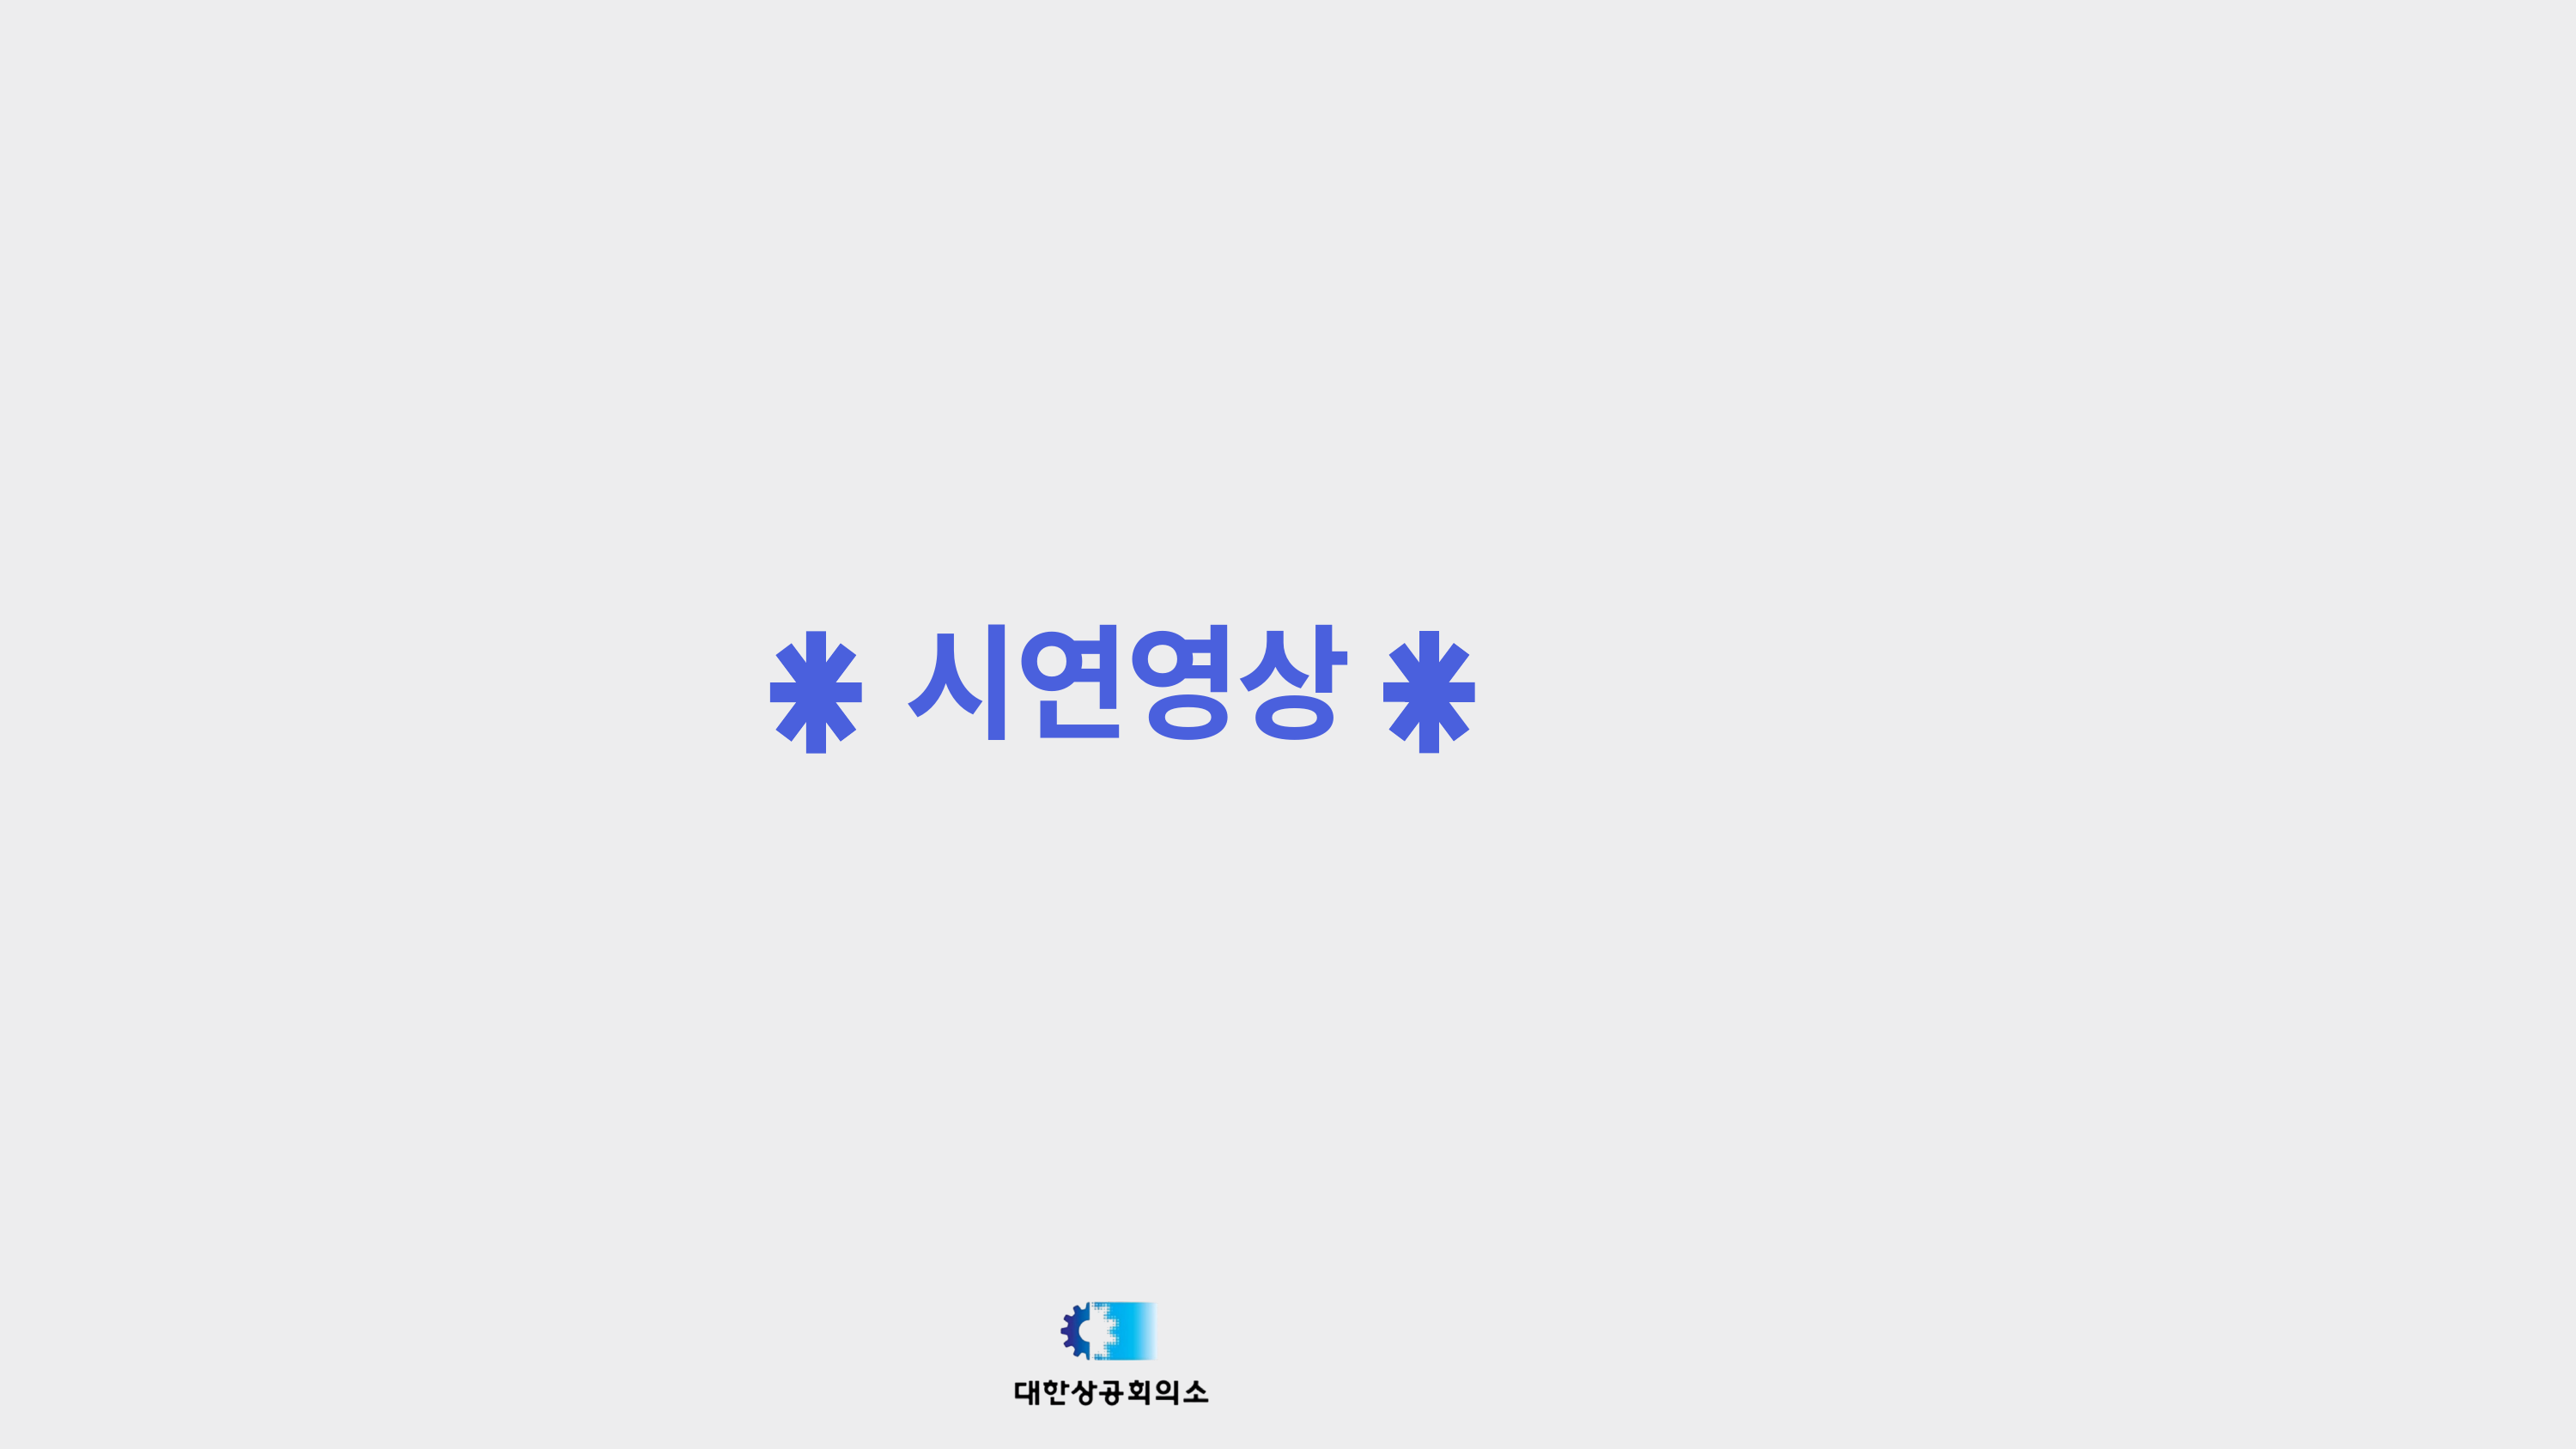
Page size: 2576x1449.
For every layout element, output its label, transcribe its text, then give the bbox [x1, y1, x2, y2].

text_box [1382, 630, 1476, 754]
picture [985, 1258, 1238, 1449]
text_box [769, 631, 862, 754]
text_box 시연영상 [904, 628, 2460, 755]
